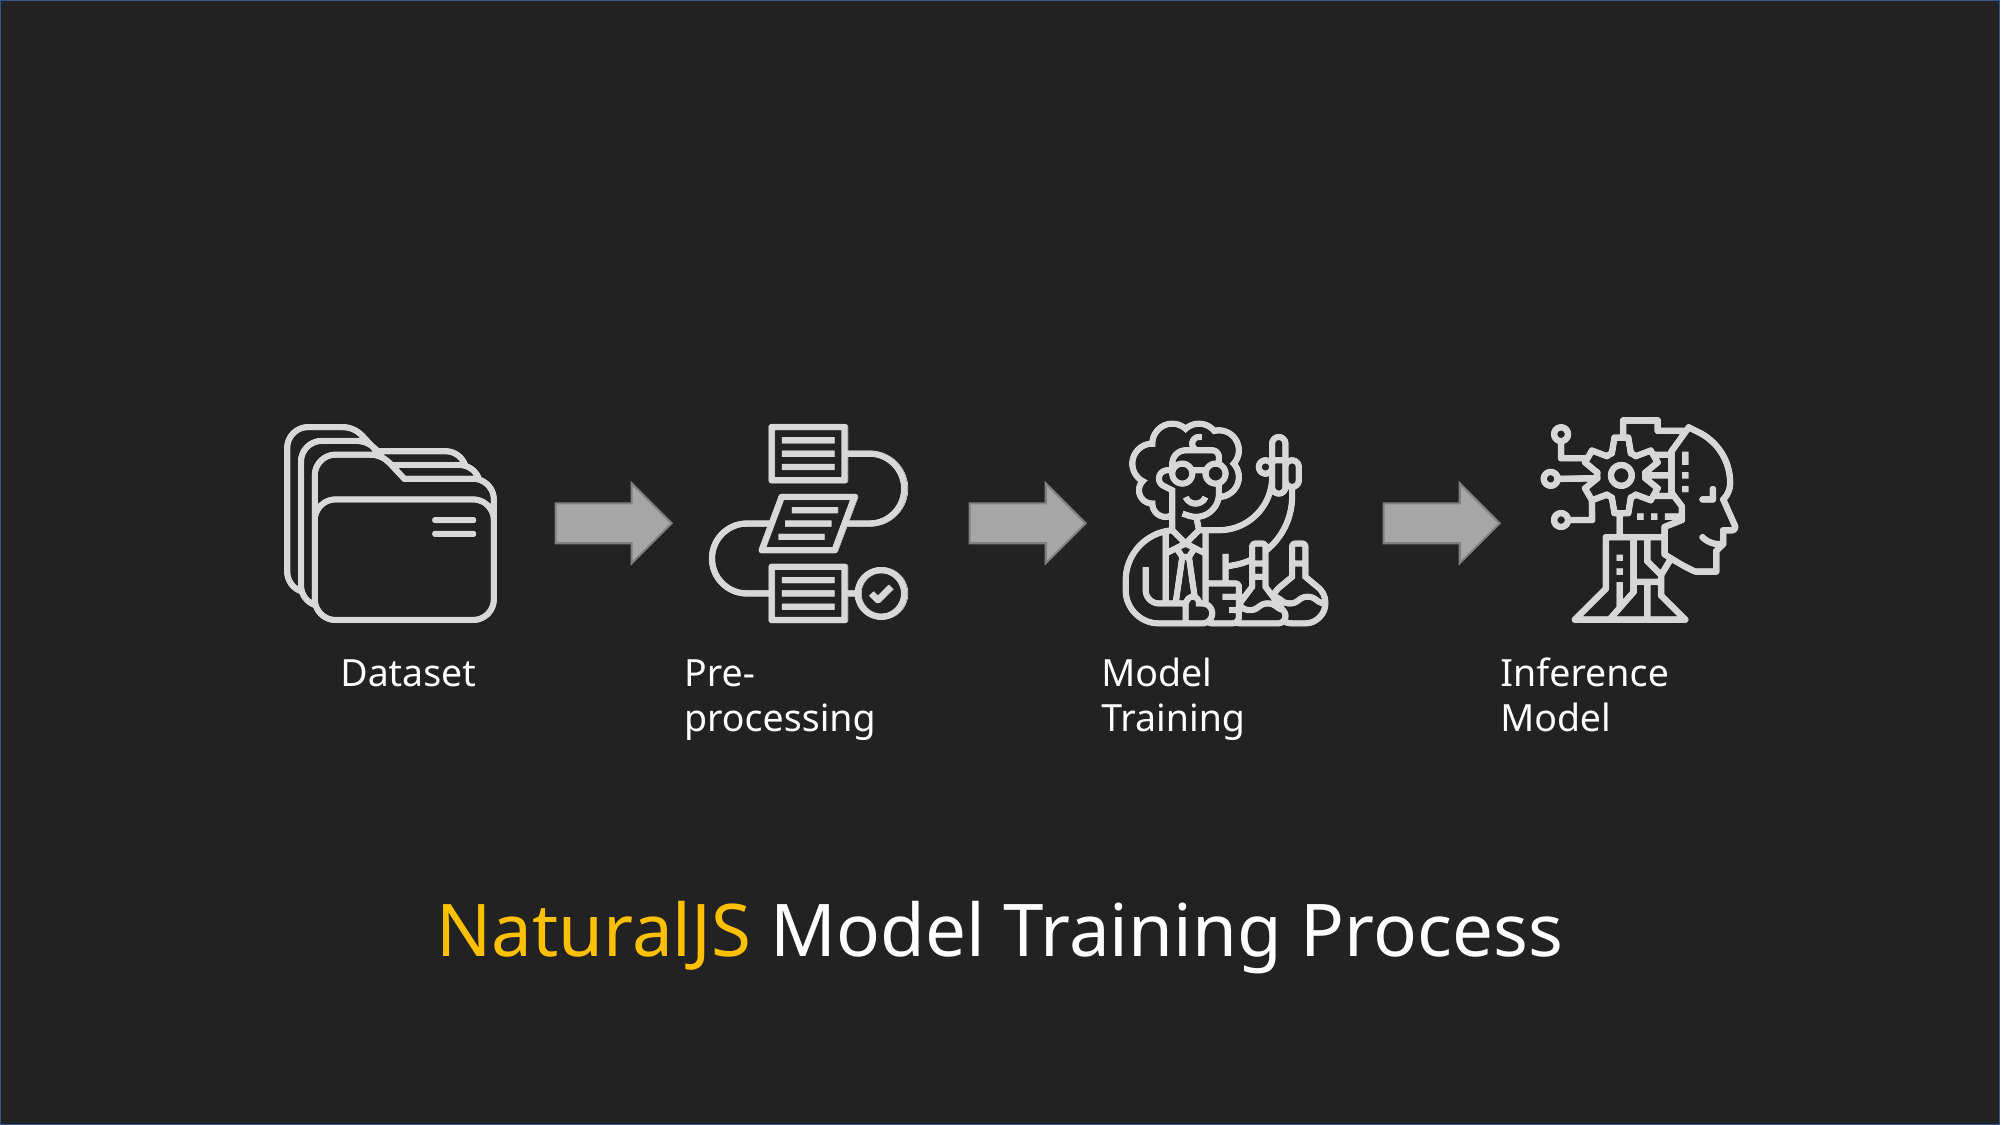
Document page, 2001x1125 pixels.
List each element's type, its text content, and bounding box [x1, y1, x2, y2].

text_box Model Training [1086, 642, 1365, 747]
picture [701, 417, 915, 630]
picture [284, 417, 497, 630]
text_box Inference Model [1485, 642, 1794, 747]
subtitle NaturalJS Model Training Process [344, 867, 1656, 979]
text_box Dataset [325, 642, 497, 702]
text_box Pre-processing [669, 642, 947, 747]
text_box [0, 0, 2000, 1125]
picture [1119, 417, 1332, 630]
text_box [1382, 480, 1502, 566]
text_box [968, 480, 1088, 566]
picture [1536, 417, 1743, 623]
text_box [554, 480, 674, 566]
